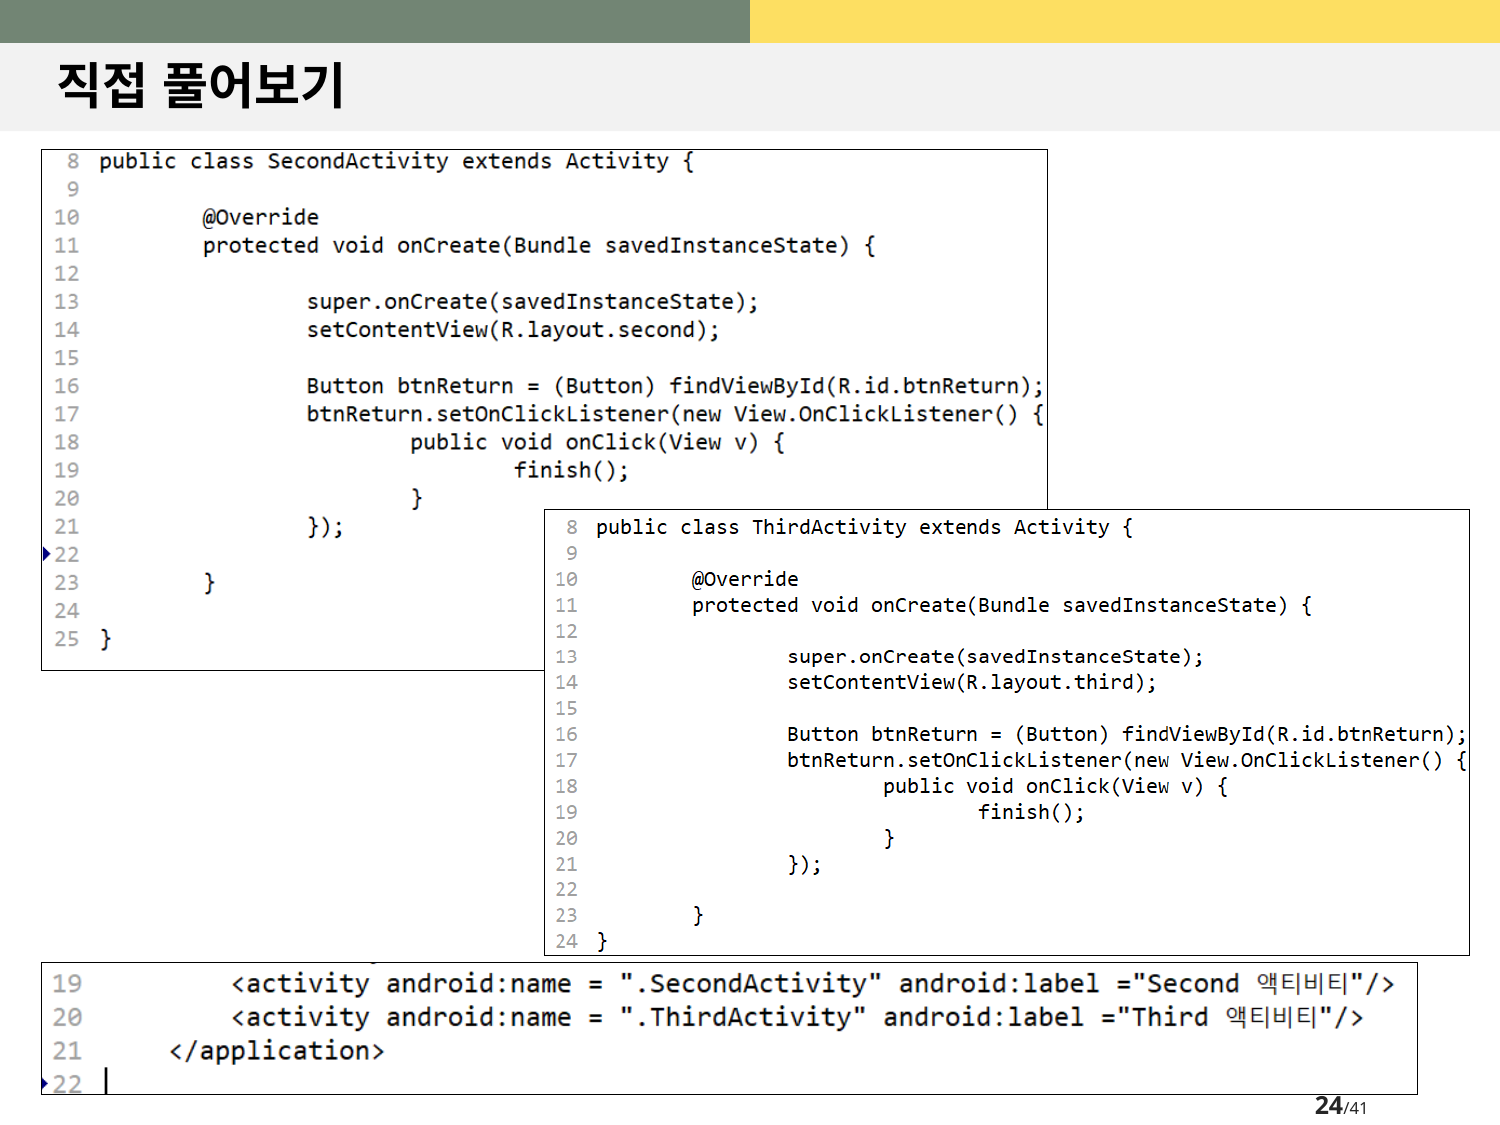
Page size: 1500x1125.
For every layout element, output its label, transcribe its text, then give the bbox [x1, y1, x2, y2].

picture [40, 148, 1470, 956]
title 직접 풀어보기 [41, 42, 1459, 128]
picture [41, 962, 1419, 1095]
